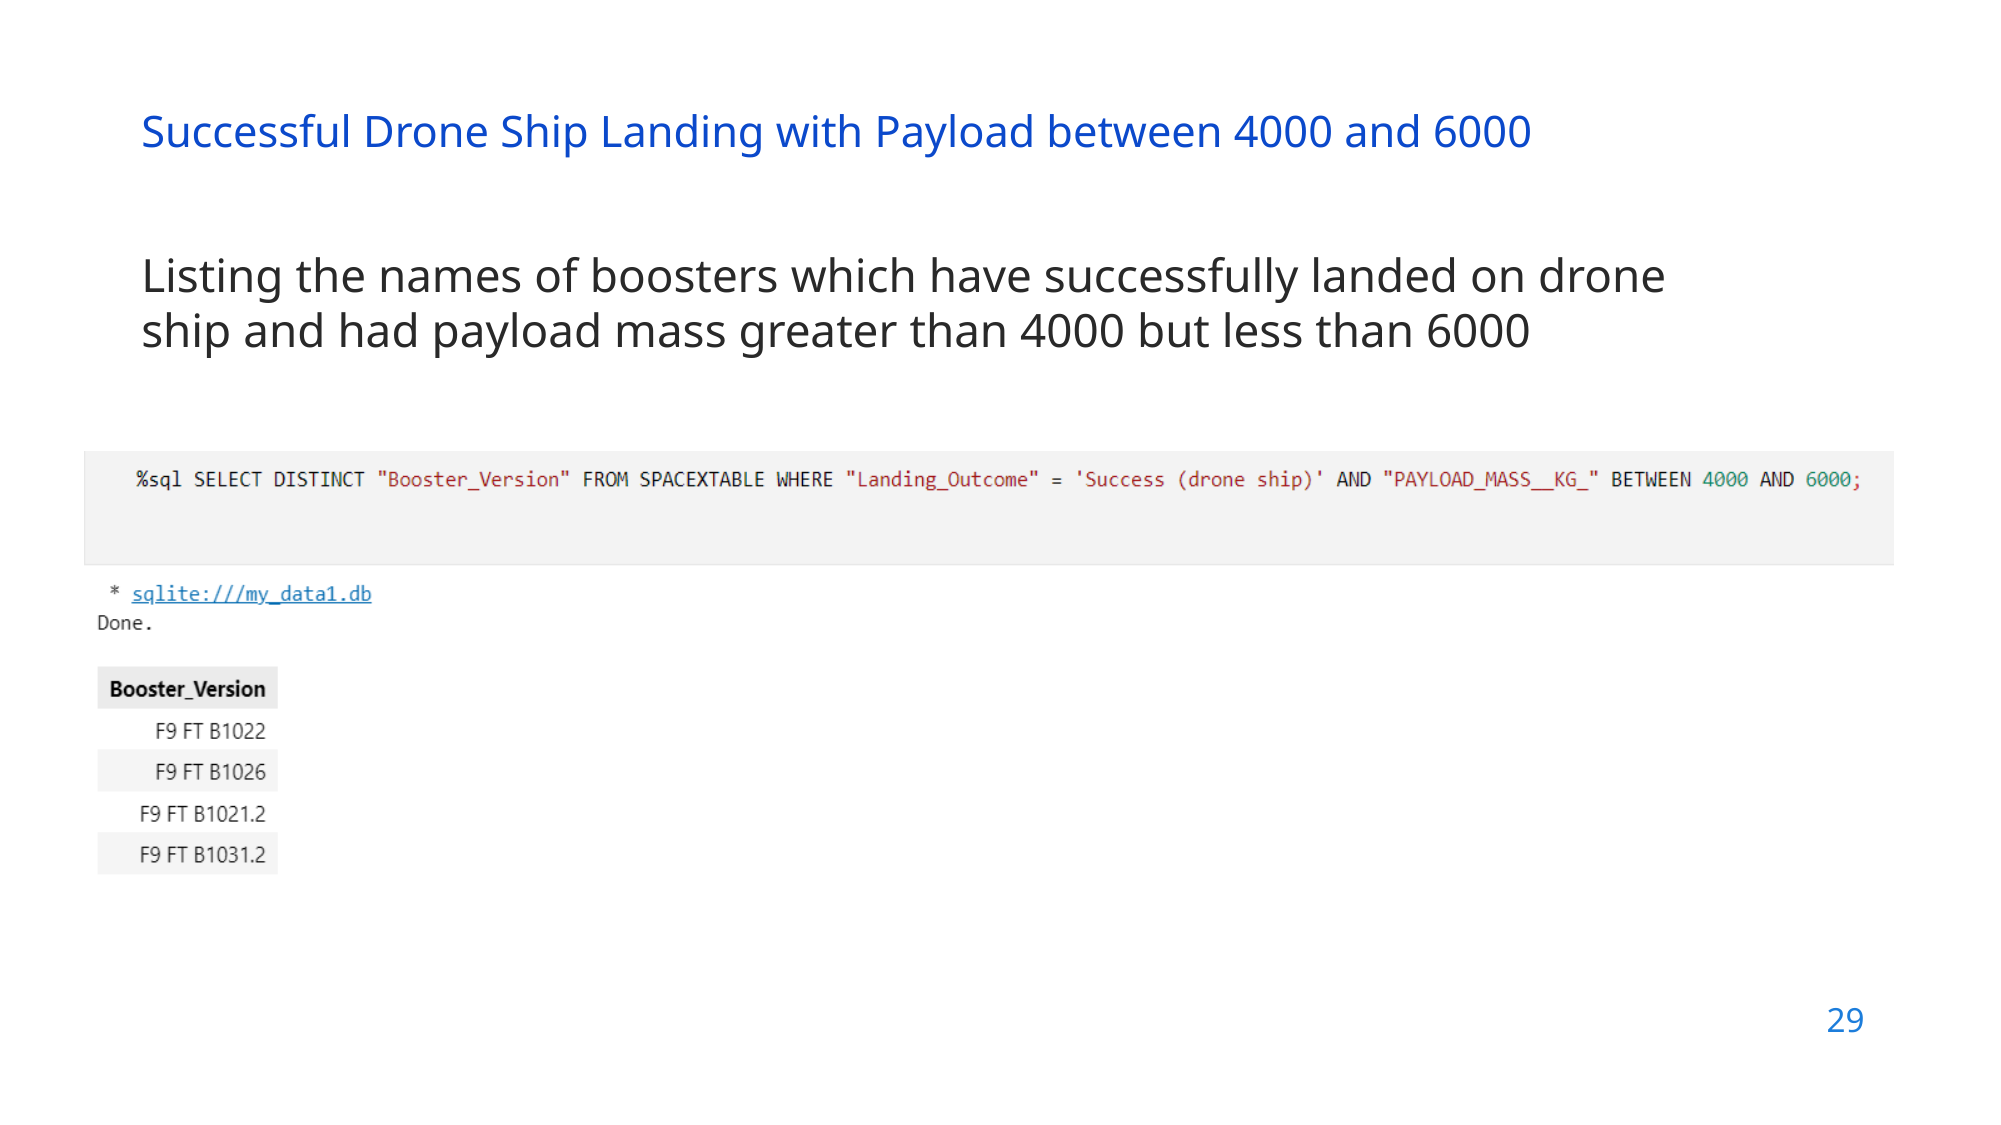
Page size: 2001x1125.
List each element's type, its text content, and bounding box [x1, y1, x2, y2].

list Listing the names of boosters which have successfully landed on drone ship and had payload mass greater than 4000 but less than 6000 [126, 239, 1725, 370]
text_box Successful Drone Ship Landing with Payload between 4000 and 6000 [126, 88, 1852, 179]
slide_number 29 [1429, 988, 1880, 1055]
picture [84, 451, 1894, 906]
